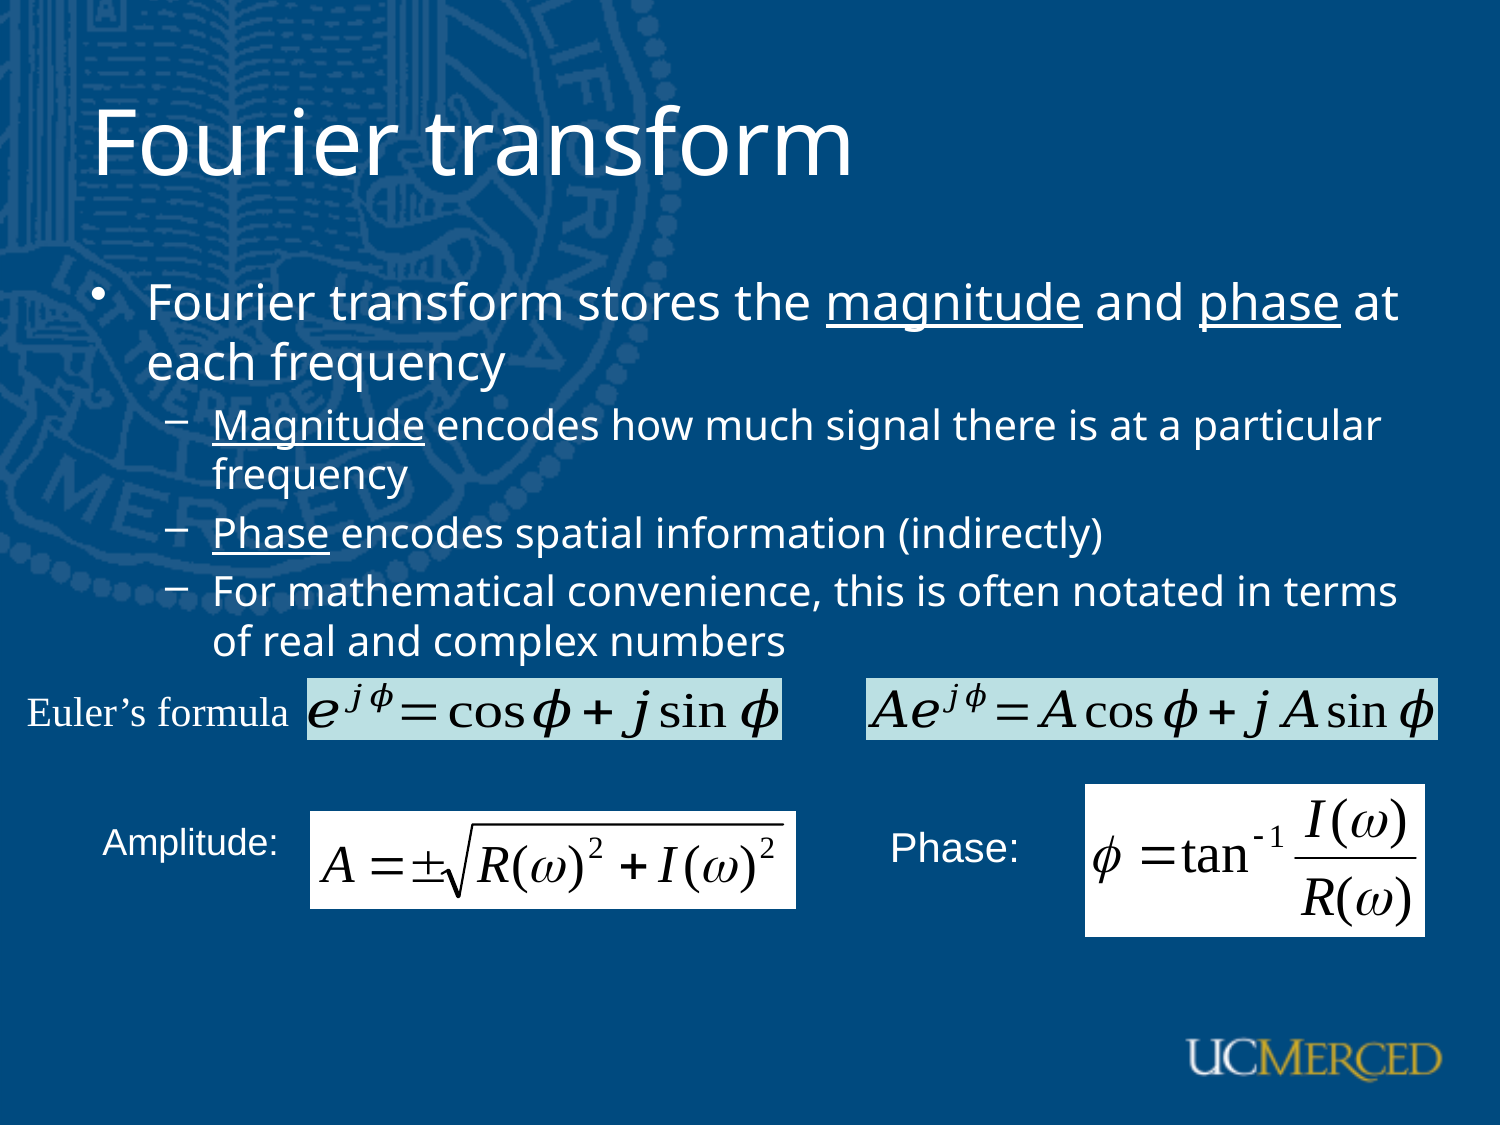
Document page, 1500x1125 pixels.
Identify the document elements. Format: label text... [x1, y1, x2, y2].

list Fourier transform stores the magnitude and phase at each frequency Magnitude encodes how much signal there is at a particular frequency Phase encodes spatial information (indirectly) For mathematical convenience, this is often notated in terms of real and complex numbers [75, 262, 1425, 1005]
text_box Euler’s formula [11, 677, 305, 743]
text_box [310, 810, 797, 910]
picture [0, 0, 1500, 1125]
title Fourier transform [75, 45, 1425, 233]
text_box Amplitude: [87, 810, 309, 871]
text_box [1085, 783, 1426, 938]
text_box Phase: [875, 813, 1080, 879]
